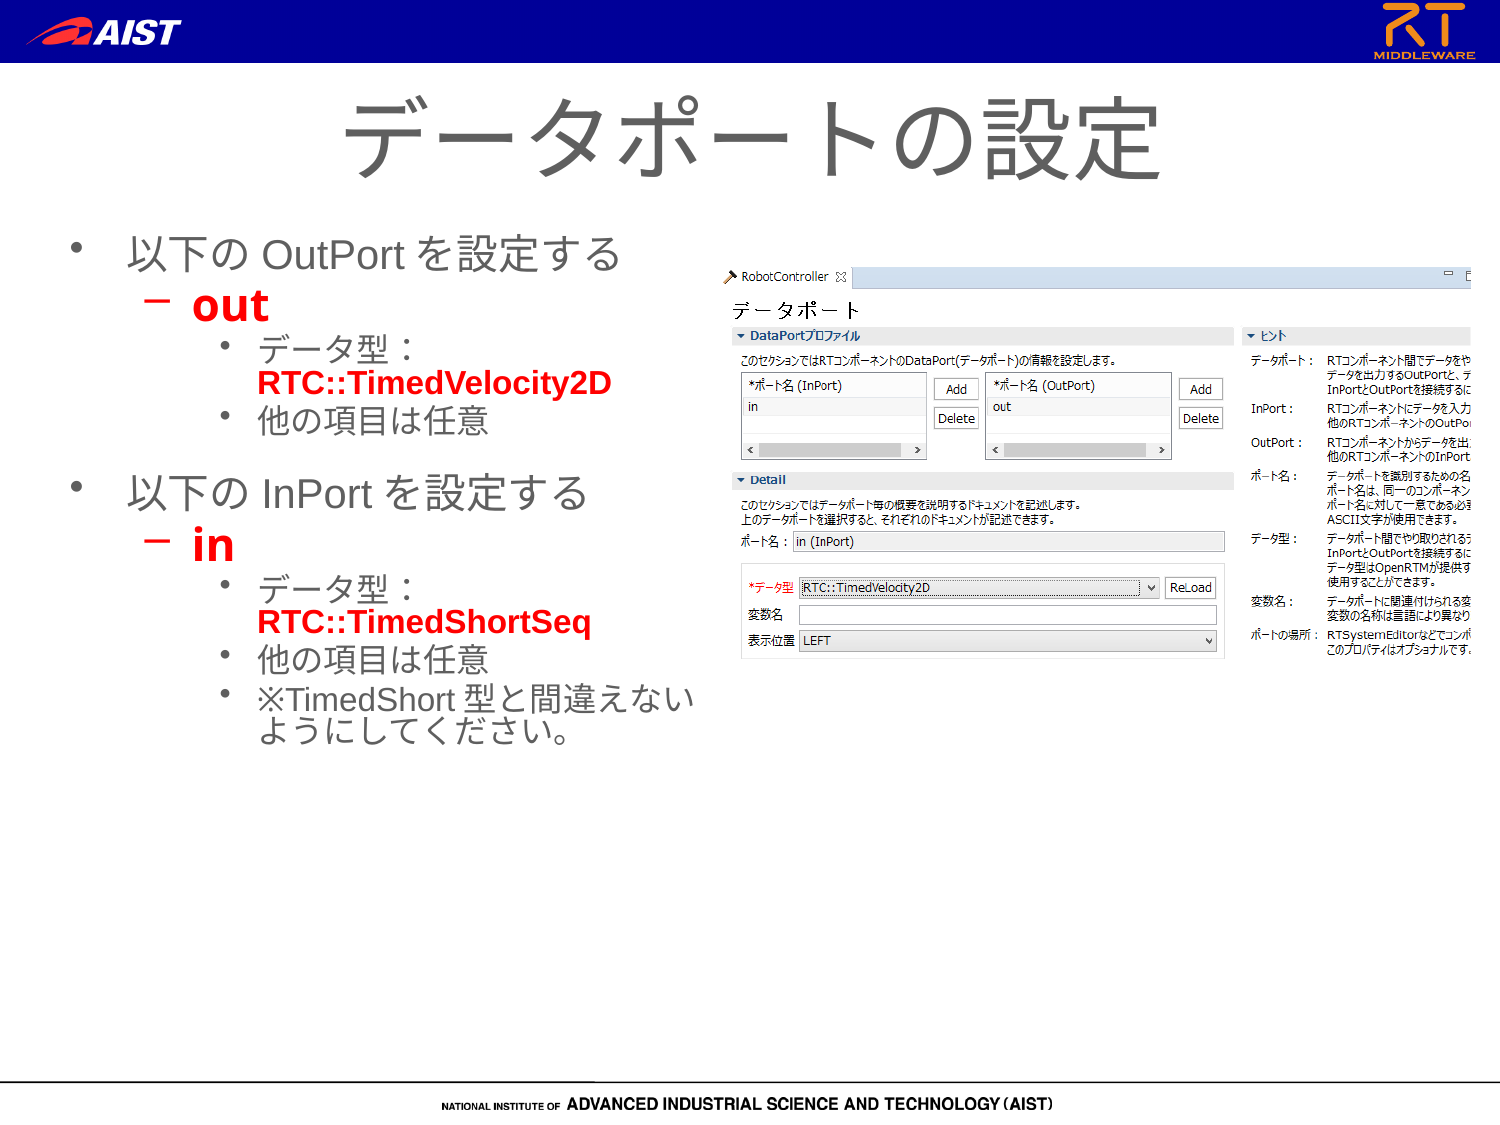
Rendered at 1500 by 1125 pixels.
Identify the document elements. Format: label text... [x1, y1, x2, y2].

title データポートの設定 [29, 66, 1474, 208]
picture [442, 1097, 1052, 1110]
text_box 以下のOutPortを設定する out データ型： RTC::TimedVelocity2D 他の項目は任意 以下のInPortを設定する in データ型： RTC::TimedShortSeq 他の項目は任意 ※TimedShort型と間違えないようにしてください。 [54, 230, 721, 762]
picture [719, 266, 1471, 659]
picture [0, 0, 1500, 63]
